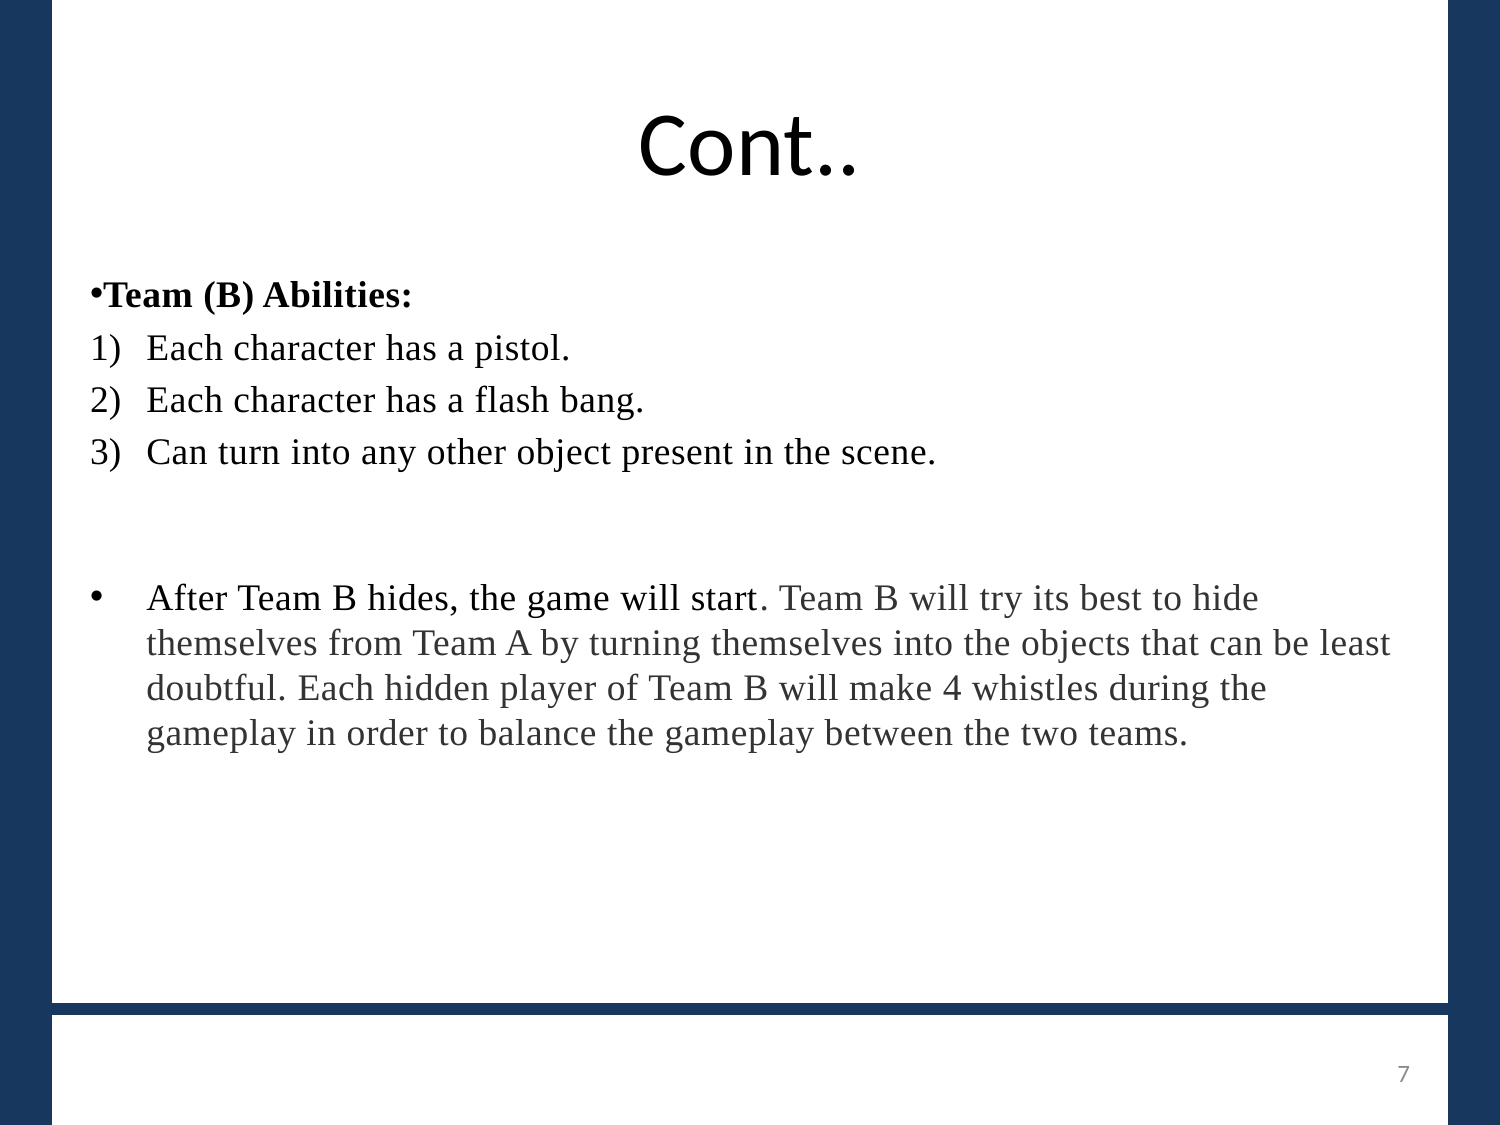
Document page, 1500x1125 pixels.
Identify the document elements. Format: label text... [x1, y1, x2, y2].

list Team (B) Abilities: Each character has a pistol. Each character has a flash bang. Can turn into any other object present in the scene. After Team B hides, the game will start. Team B will try its best to hide themselves from Team A by turning themselves into the objects that can be least doubtful. Each hidden player of Team B will make 4 whistles during the gameplay in order to balance the gameplay between the two teams. [75, 262, 1425, 1003]
slide_number 7 [1074, 1042, 1425, 1103]
text_box [0, 0, 52, 1125]
title Cont.. [75, 45, 1425, 233]
text_box [1448, 0, 1500, 1125]
text_box [48, 1003, 1452, 1015]
